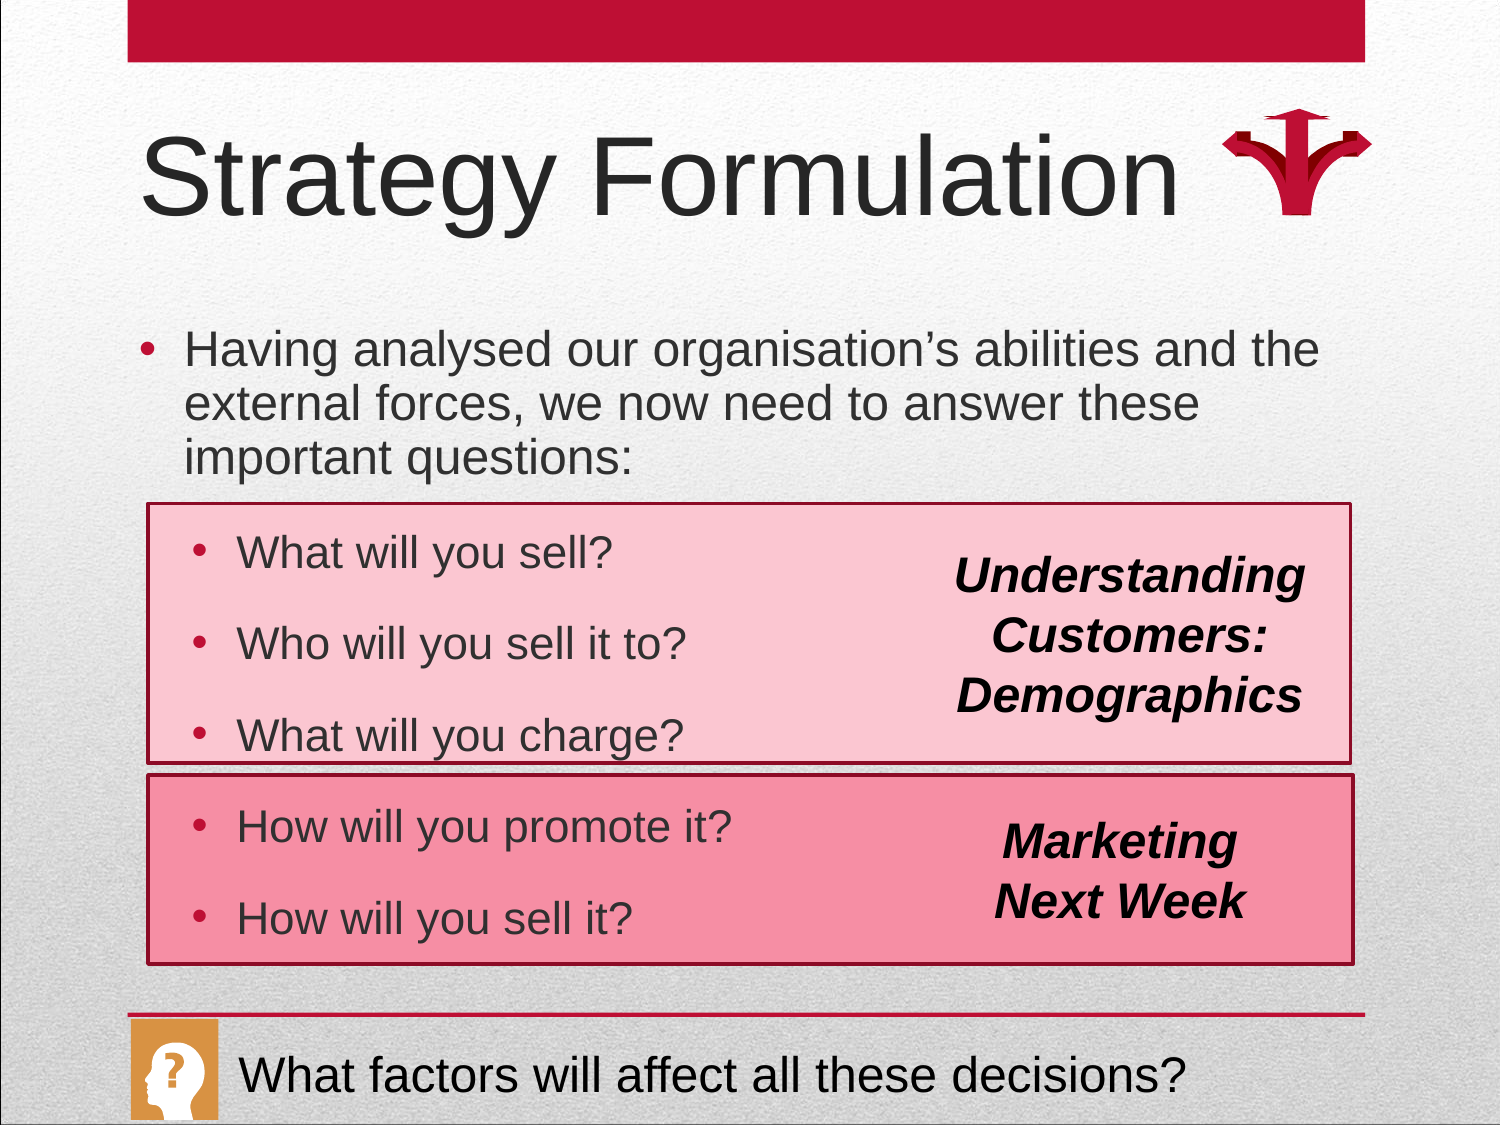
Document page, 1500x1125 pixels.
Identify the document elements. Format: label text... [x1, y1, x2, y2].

picture [0, 0, 1500, 1125]
list Having analysed our organisation’s abilities and the external forces, we now need to answer these important questions: What will you sell? Who will you sell it to? What will you charge? How will you promote it? How will you sell it? [123, 349, 1400, 988]
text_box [147, 774, 1354, 965]
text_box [130, 1017, 1209, 1125]
title Strategy Formulation [123, 101, 1237, 247]
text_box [1221, 103, 1372, 220]
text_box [147, 502, 1352, 764]
